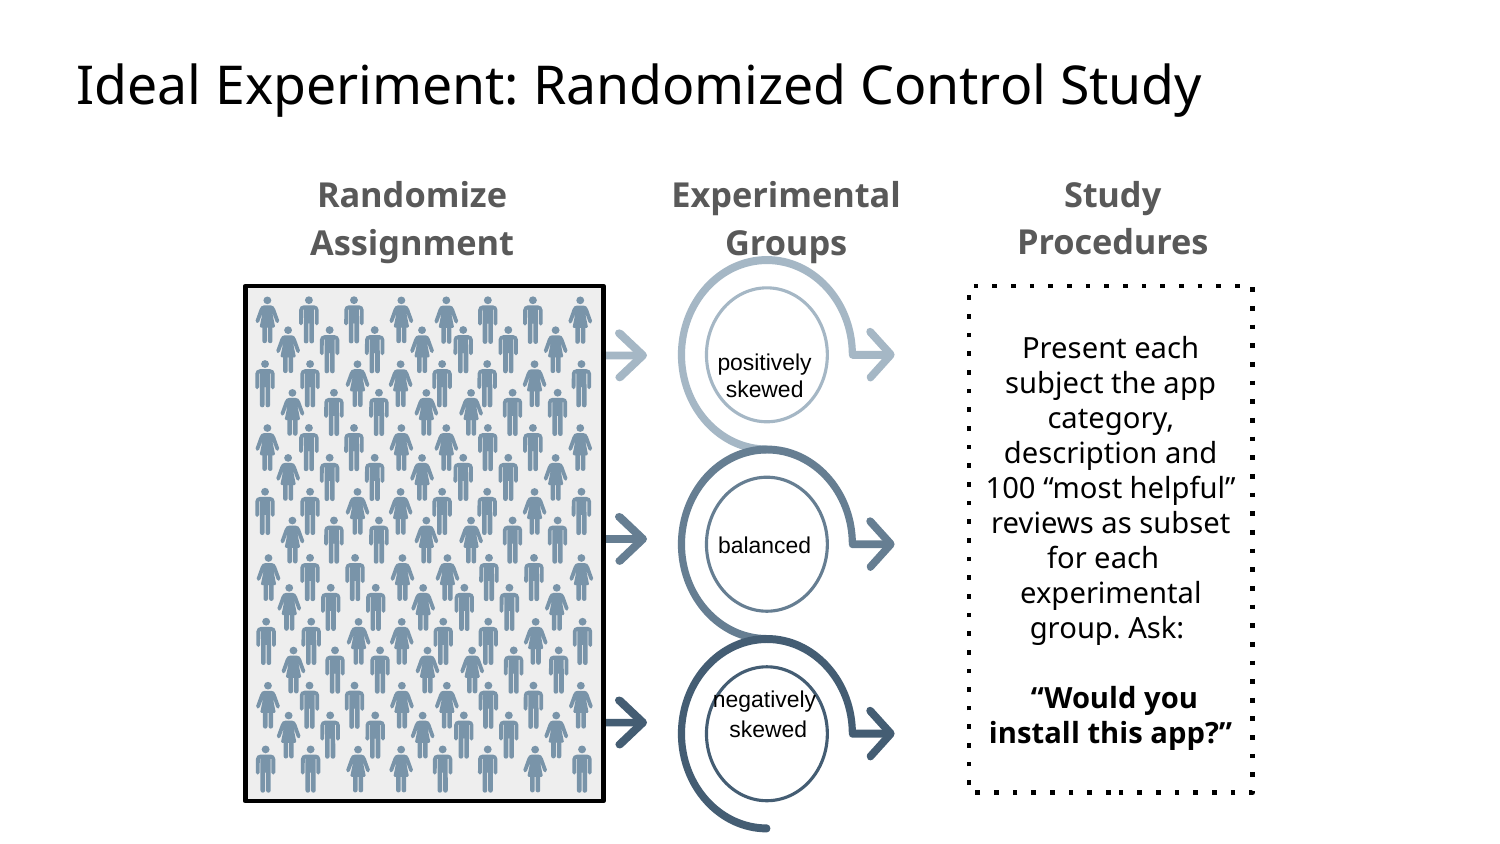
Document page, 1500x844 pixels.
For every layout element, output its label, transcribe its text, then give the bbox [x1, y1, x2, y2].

title Ideal Experiment: Randomized Control Study [61, 36, 1425, 131]
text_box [276, 583, 436, 632]
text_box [256, 553, 415, 602]
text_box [453, 711, 569, 759]
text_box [280, 388, 439, 437]
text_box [280, 516, 439, 565]
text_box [572, 745, 592, 793]
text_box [254, 359, 370, 408]
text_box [389, 617, 549, 666]
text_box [453, 325, 568, 374]
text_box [275, 325, 435, 374]
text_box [255, 745, 371, 793]
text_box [453, 453, 568, 502]
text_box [571, 359, 592, 408]
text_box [459, 646, 569, 680]
text_box [245, 286, 389, 802]
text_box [388, 745, 548, 793]
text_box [664, 286, 908, 802]
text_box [394, 253, 648, 832]
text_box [572, 617, 593, 666]
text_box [433, 423, 593, 472]
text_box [255, 423, 414, 472]
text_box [433, 296, 593, 345]
text_box Present each subject the app category, description and 100 “most helpful” reviews as subset for each experimental group. Ask: “Would you install this app?” [968, 286, 1253, 793]
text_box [256, 617, 371, 666]
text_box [458, 516, 568, 552]
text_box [571, 487, 592, 536]
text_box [434, 681, 594, 730]
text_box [276, 711, 435, 759]
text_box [454, 583, 570, 632]
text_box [255, 296, 414, 344]
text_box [458, 388, 568, 422]
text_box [255, 681, 415, 730]
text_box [275, 453, 435, 502]
list Experimental Groups [644, 152, 929, 267]
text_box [435, 553, 594, 602]
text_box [388, 359, 547, 408]
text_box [281, 646, 440, 694]
list Randomize Assignment [283, 152, 541, 267]
list Study Procedures [971, 151, 1255, 267]
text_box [388, 487, 547, 536]
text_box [254, 487, 370, 536]
